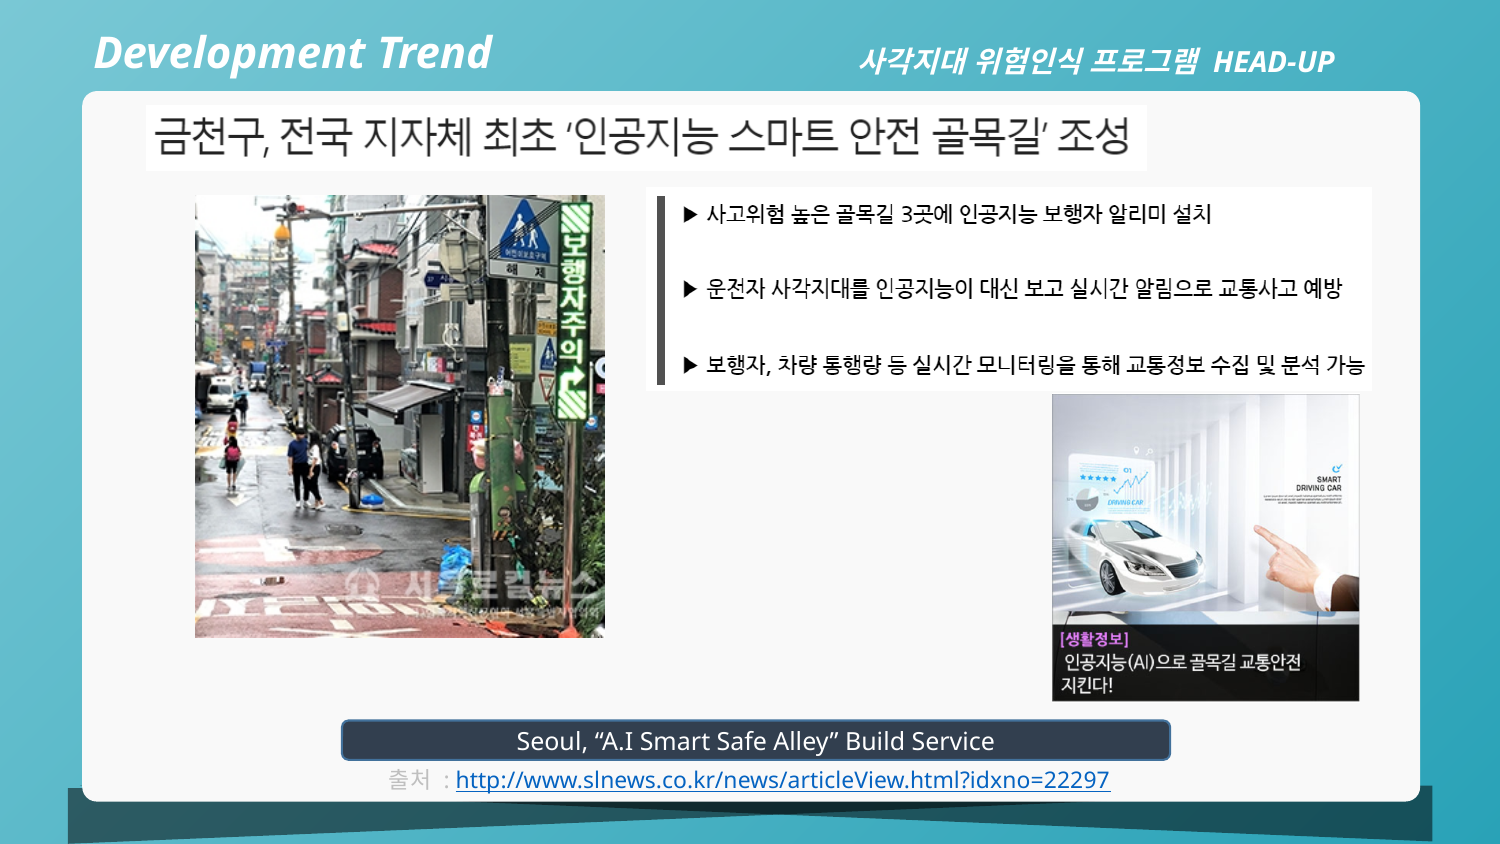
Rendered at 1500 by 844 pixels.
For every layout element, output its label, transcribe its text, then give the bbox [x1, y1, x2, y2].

text_box 사각지대 위험인식 프로그램 HEAD-UP [842, 35, 1421, 88]
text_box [67, 90, 1433, 844]
picture [646, 187, 1372, 391]
text_box Development Trend [82, 19, 929, 89]
picture [1052, 393, 1360, 703]
picture [194, 195, 605, 639]
picture [146, 105, 1147, 172]
